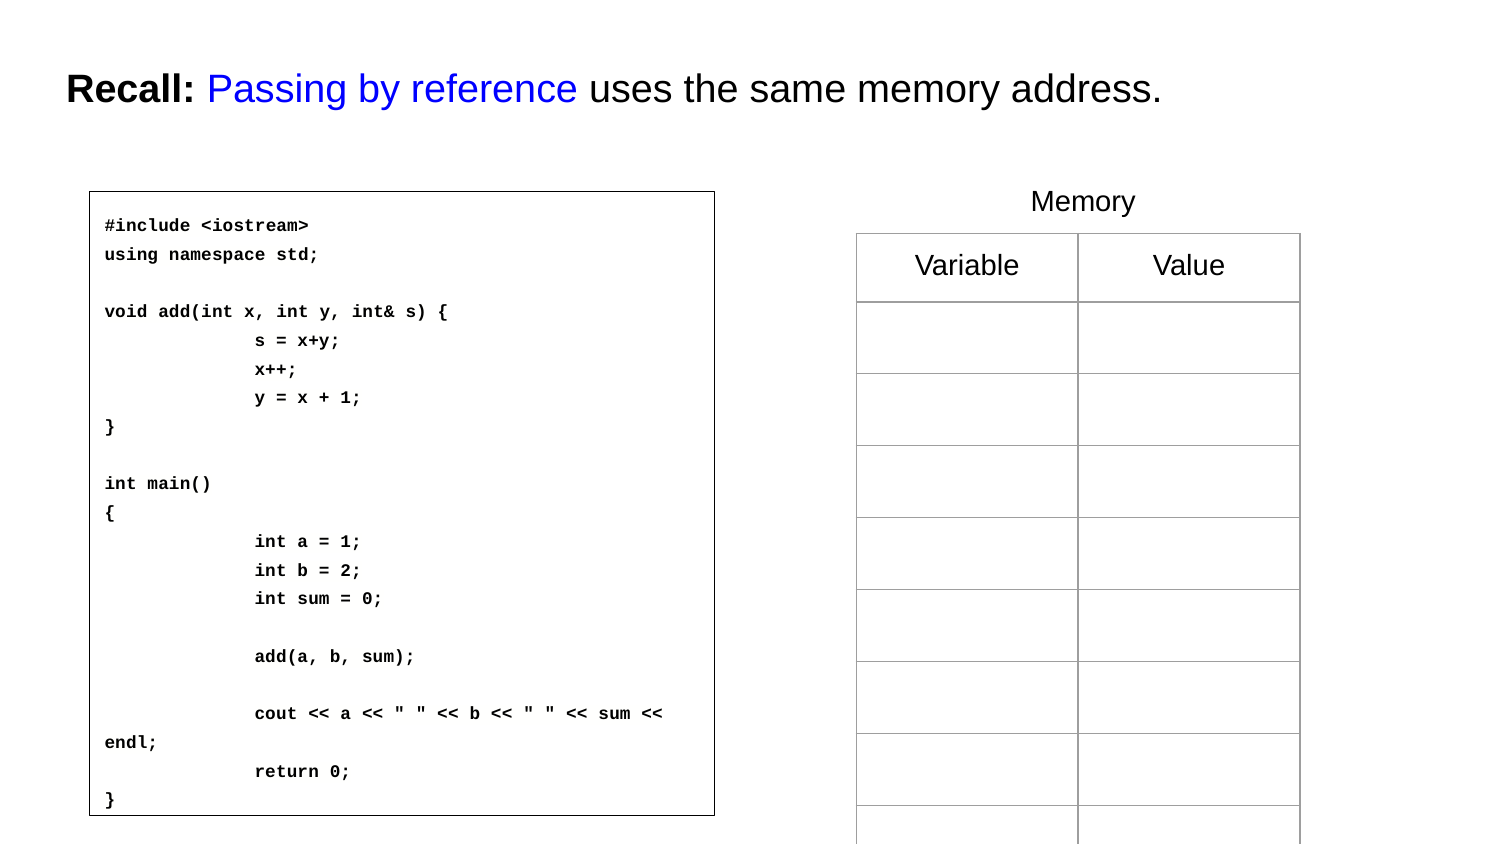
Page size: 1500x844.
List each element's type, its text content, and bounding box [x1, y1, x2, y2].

table_cell [857, 734, 1077, 805]
text_box [1275, 304, 1301, 371]
table_cell [857, 518, 1077, 589]
table_cell [857, 806, 1077, 844]
table_cell [857, 590, 1077, 661]
table_cell [1079, 662, 1299, 733]
table_cell [857, 374, 1077, 445]
table_cell [857, 303, 1077, 373]
title Recall: Passing by reference uses the same memory address. [51, 48, 1449, 140]
table_cell [1079, 806, 1299, 844]
table_header Variable [857, 250, 1077, 301]
table_cell [1079, 446, 1299, 517]
text_box #include <iostream> using namespace std; void add(int x, int y, int& s) { s = x+y; x++; y = x + 1; } int main() { int a = 1; int b = 2; int sum = 0; add(a, b, sum); cout << a << " " << b << " " << sum << endl; return 0; } [89, 191, 715, 816]
table_cell [1079, 374, 1299, 445]
table_cell [857, 662, 1077, 733]
table_header Value [1079, 250, 1299, 301]
text_box Memory [818, 166, 1348, 250]
table_cell [1079, 303, 1299, 373]
table_cell [1079, 590, 1299, 661]
table_cell [1079, 518, 1299, 589]
table_cell [1079, 734, 1299, 805]
table_cell [857, 446, 1077, 517]
